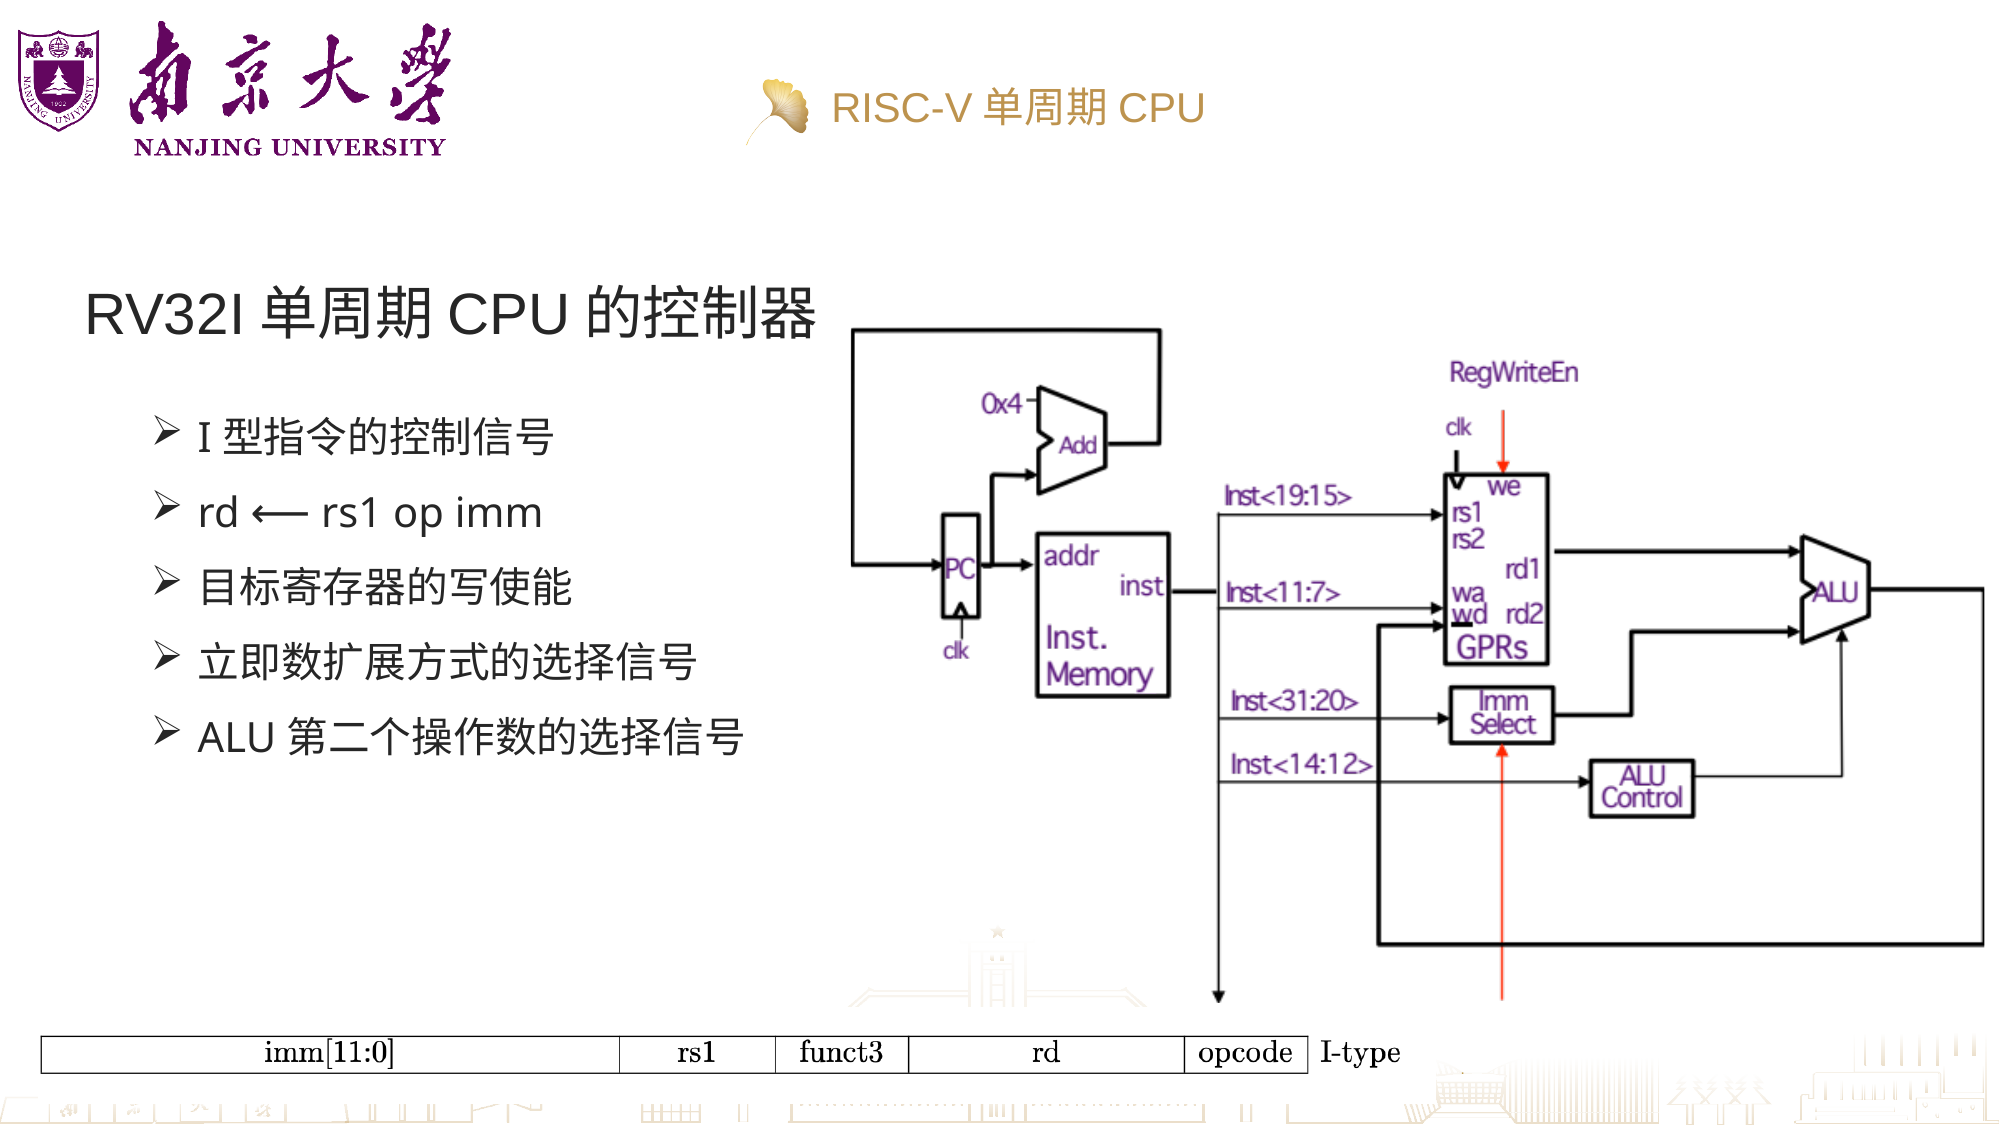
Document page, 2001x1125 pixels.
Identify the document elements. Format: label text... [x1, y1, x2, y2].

picture [850, 327, 1985, 1003]
picture [37, 1007, 1449, 1104]
text_box RISC-V单周期CPU [816, 73, 1327, 139]
text_box RV32I单周期CPU的控制器 [69, 251, 833, 354]
text_box I型指令的控制信号 rd ⟵ rs1 op imm 目标寄存器的写使能 立即数扩展方式的选择信号 ALU第二个操作数的选择信号 [136, 378, 850, 769]
picture [18, 21, 451, 160]
picture [731, 64, 830, 169]
